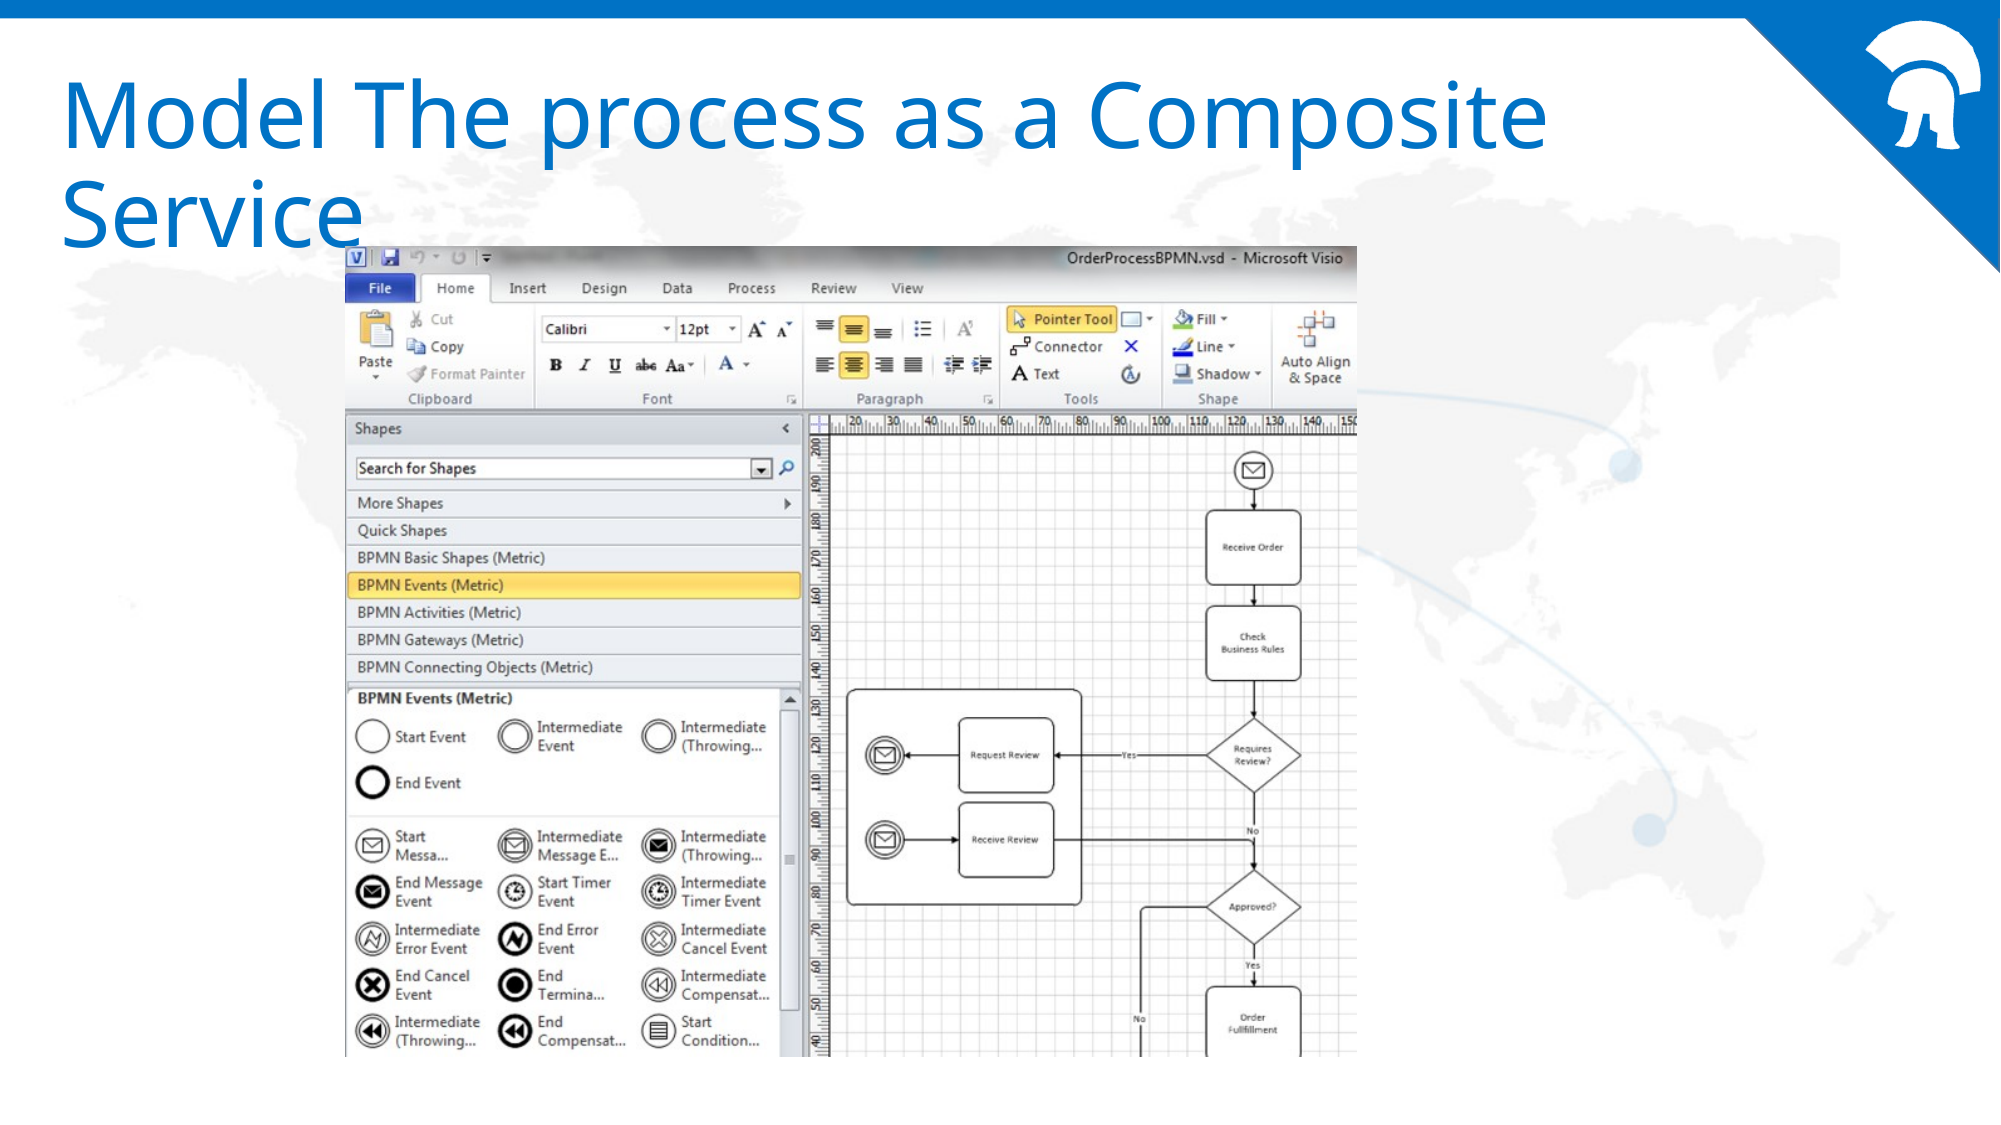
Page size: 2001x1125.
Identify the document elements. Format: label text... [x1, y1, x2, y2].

picture [0, 0, 2001, 1125]
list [345, 246, 1357, 1057]
title Model The process as a Composite Service [45, 59, 1863, 278]
